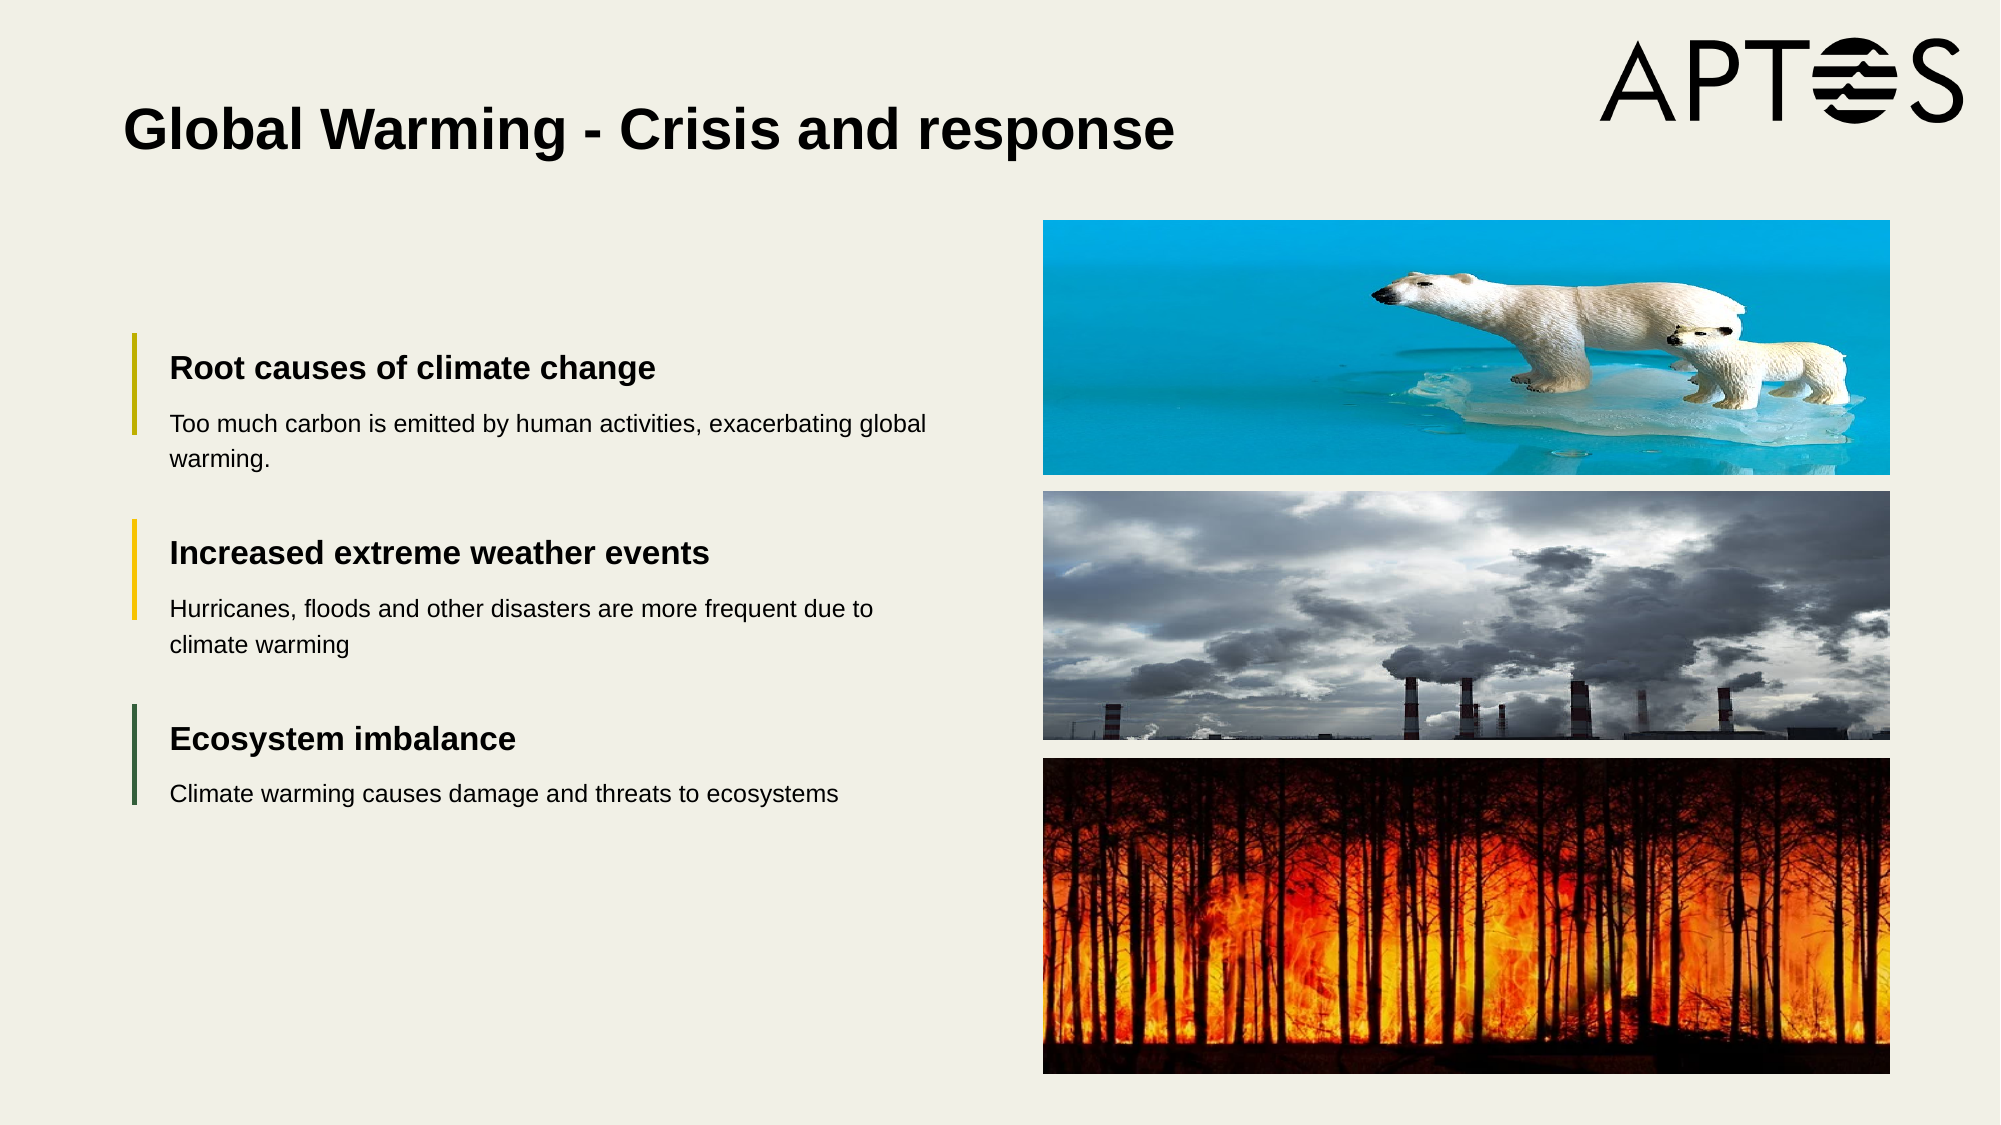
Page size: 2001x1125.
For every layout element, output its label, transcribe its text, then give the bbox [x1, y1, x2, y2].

picture [1042, 272, 1865, 475]
picture [1586, 20, 1979, 148]
picture [1042, 491, 1890, 740]
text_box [134, 333, 961, 816]
picture [1431, 421, 1449, 427]
title Global Warming - Crisis and response [108, 0, 1890, 169]
picture [1042, 758, 1890, 1074]
